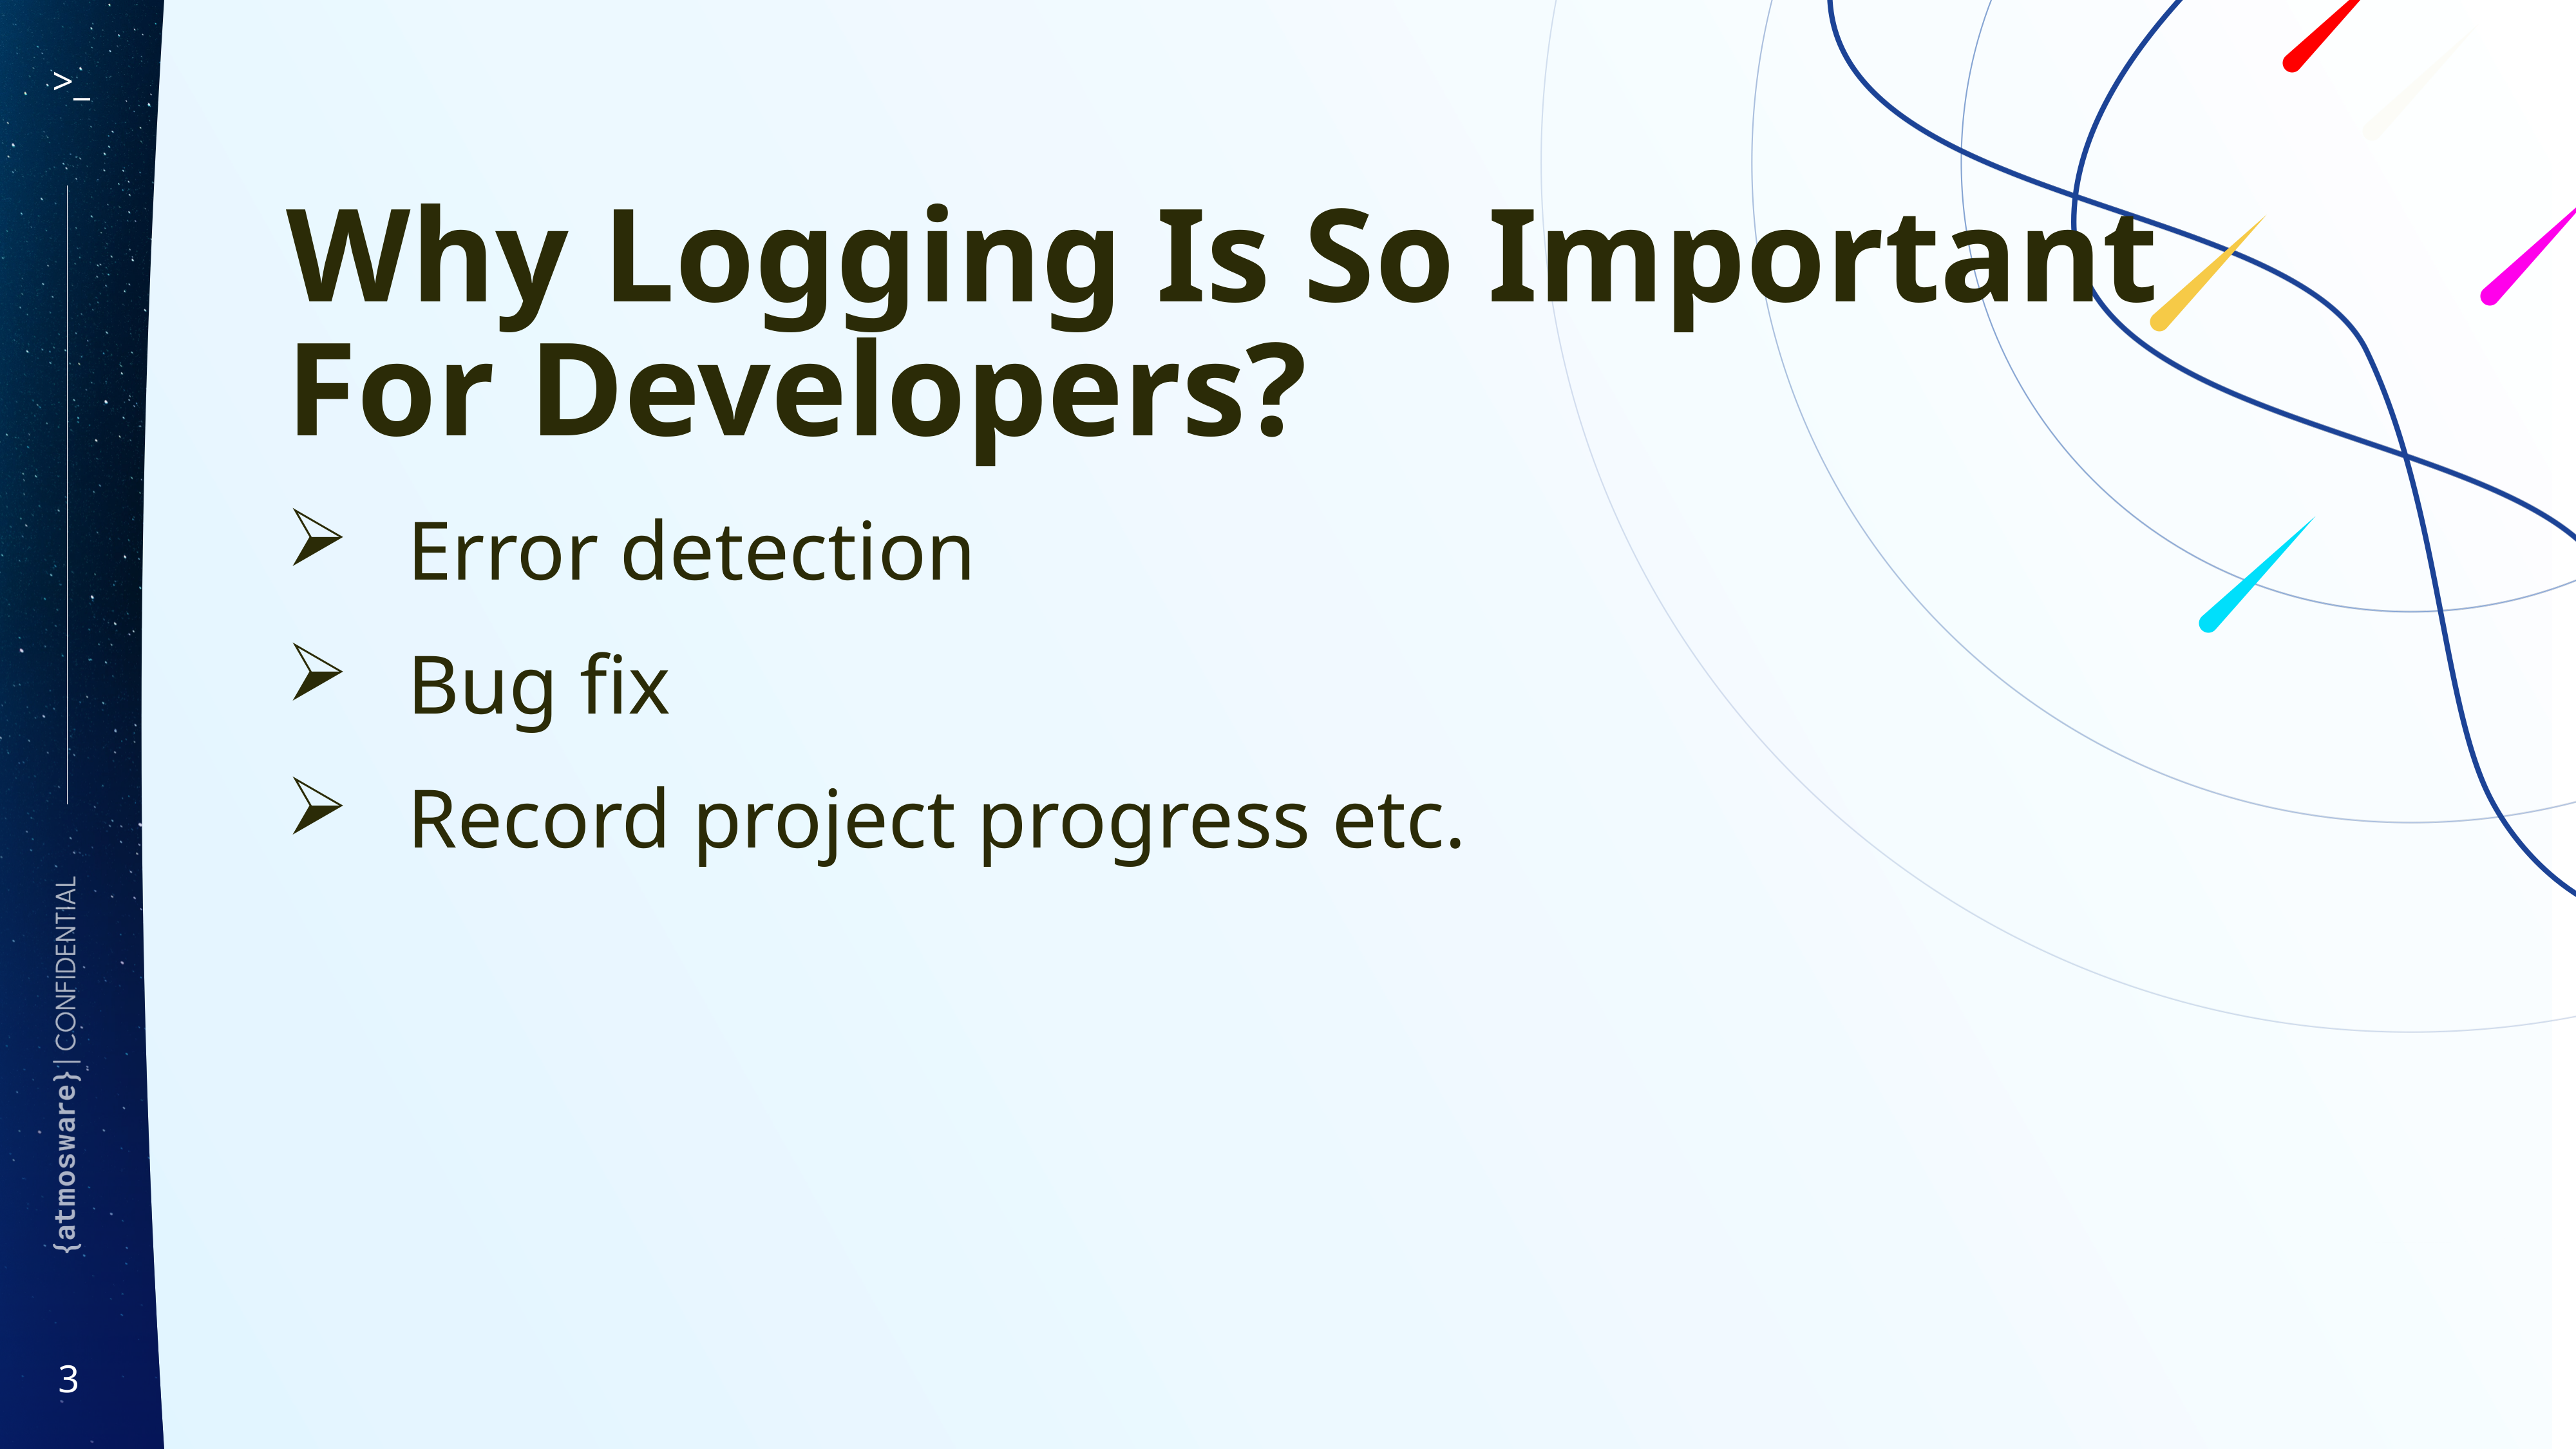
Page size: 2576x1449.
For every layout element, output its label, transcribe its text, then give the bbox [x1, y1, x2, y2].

text_box Why Logging Is So Important For Developers? Error detection Bug fix Record project progress etc. [281, 187, 2372, 869]
picture [0, 0, 2576, 1449]
text_box 3 [52, 1260, 122, 1406]
